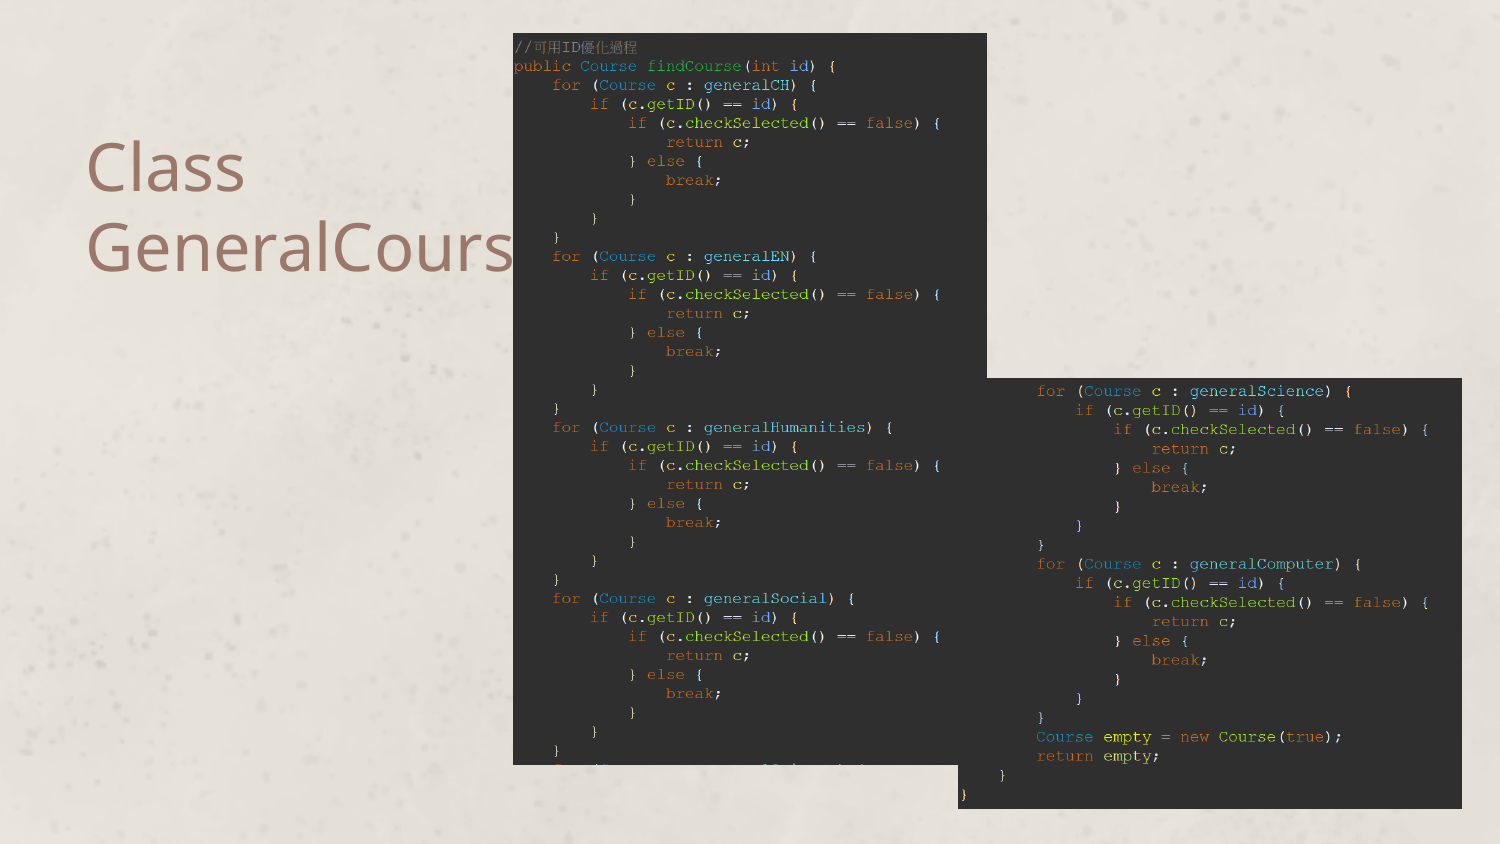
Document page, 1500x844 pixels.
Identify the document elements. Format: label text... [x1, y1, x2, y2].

title Class GeneralCourses [70, 150, 507, 260]
picture [0, 0, 1500, 844]
